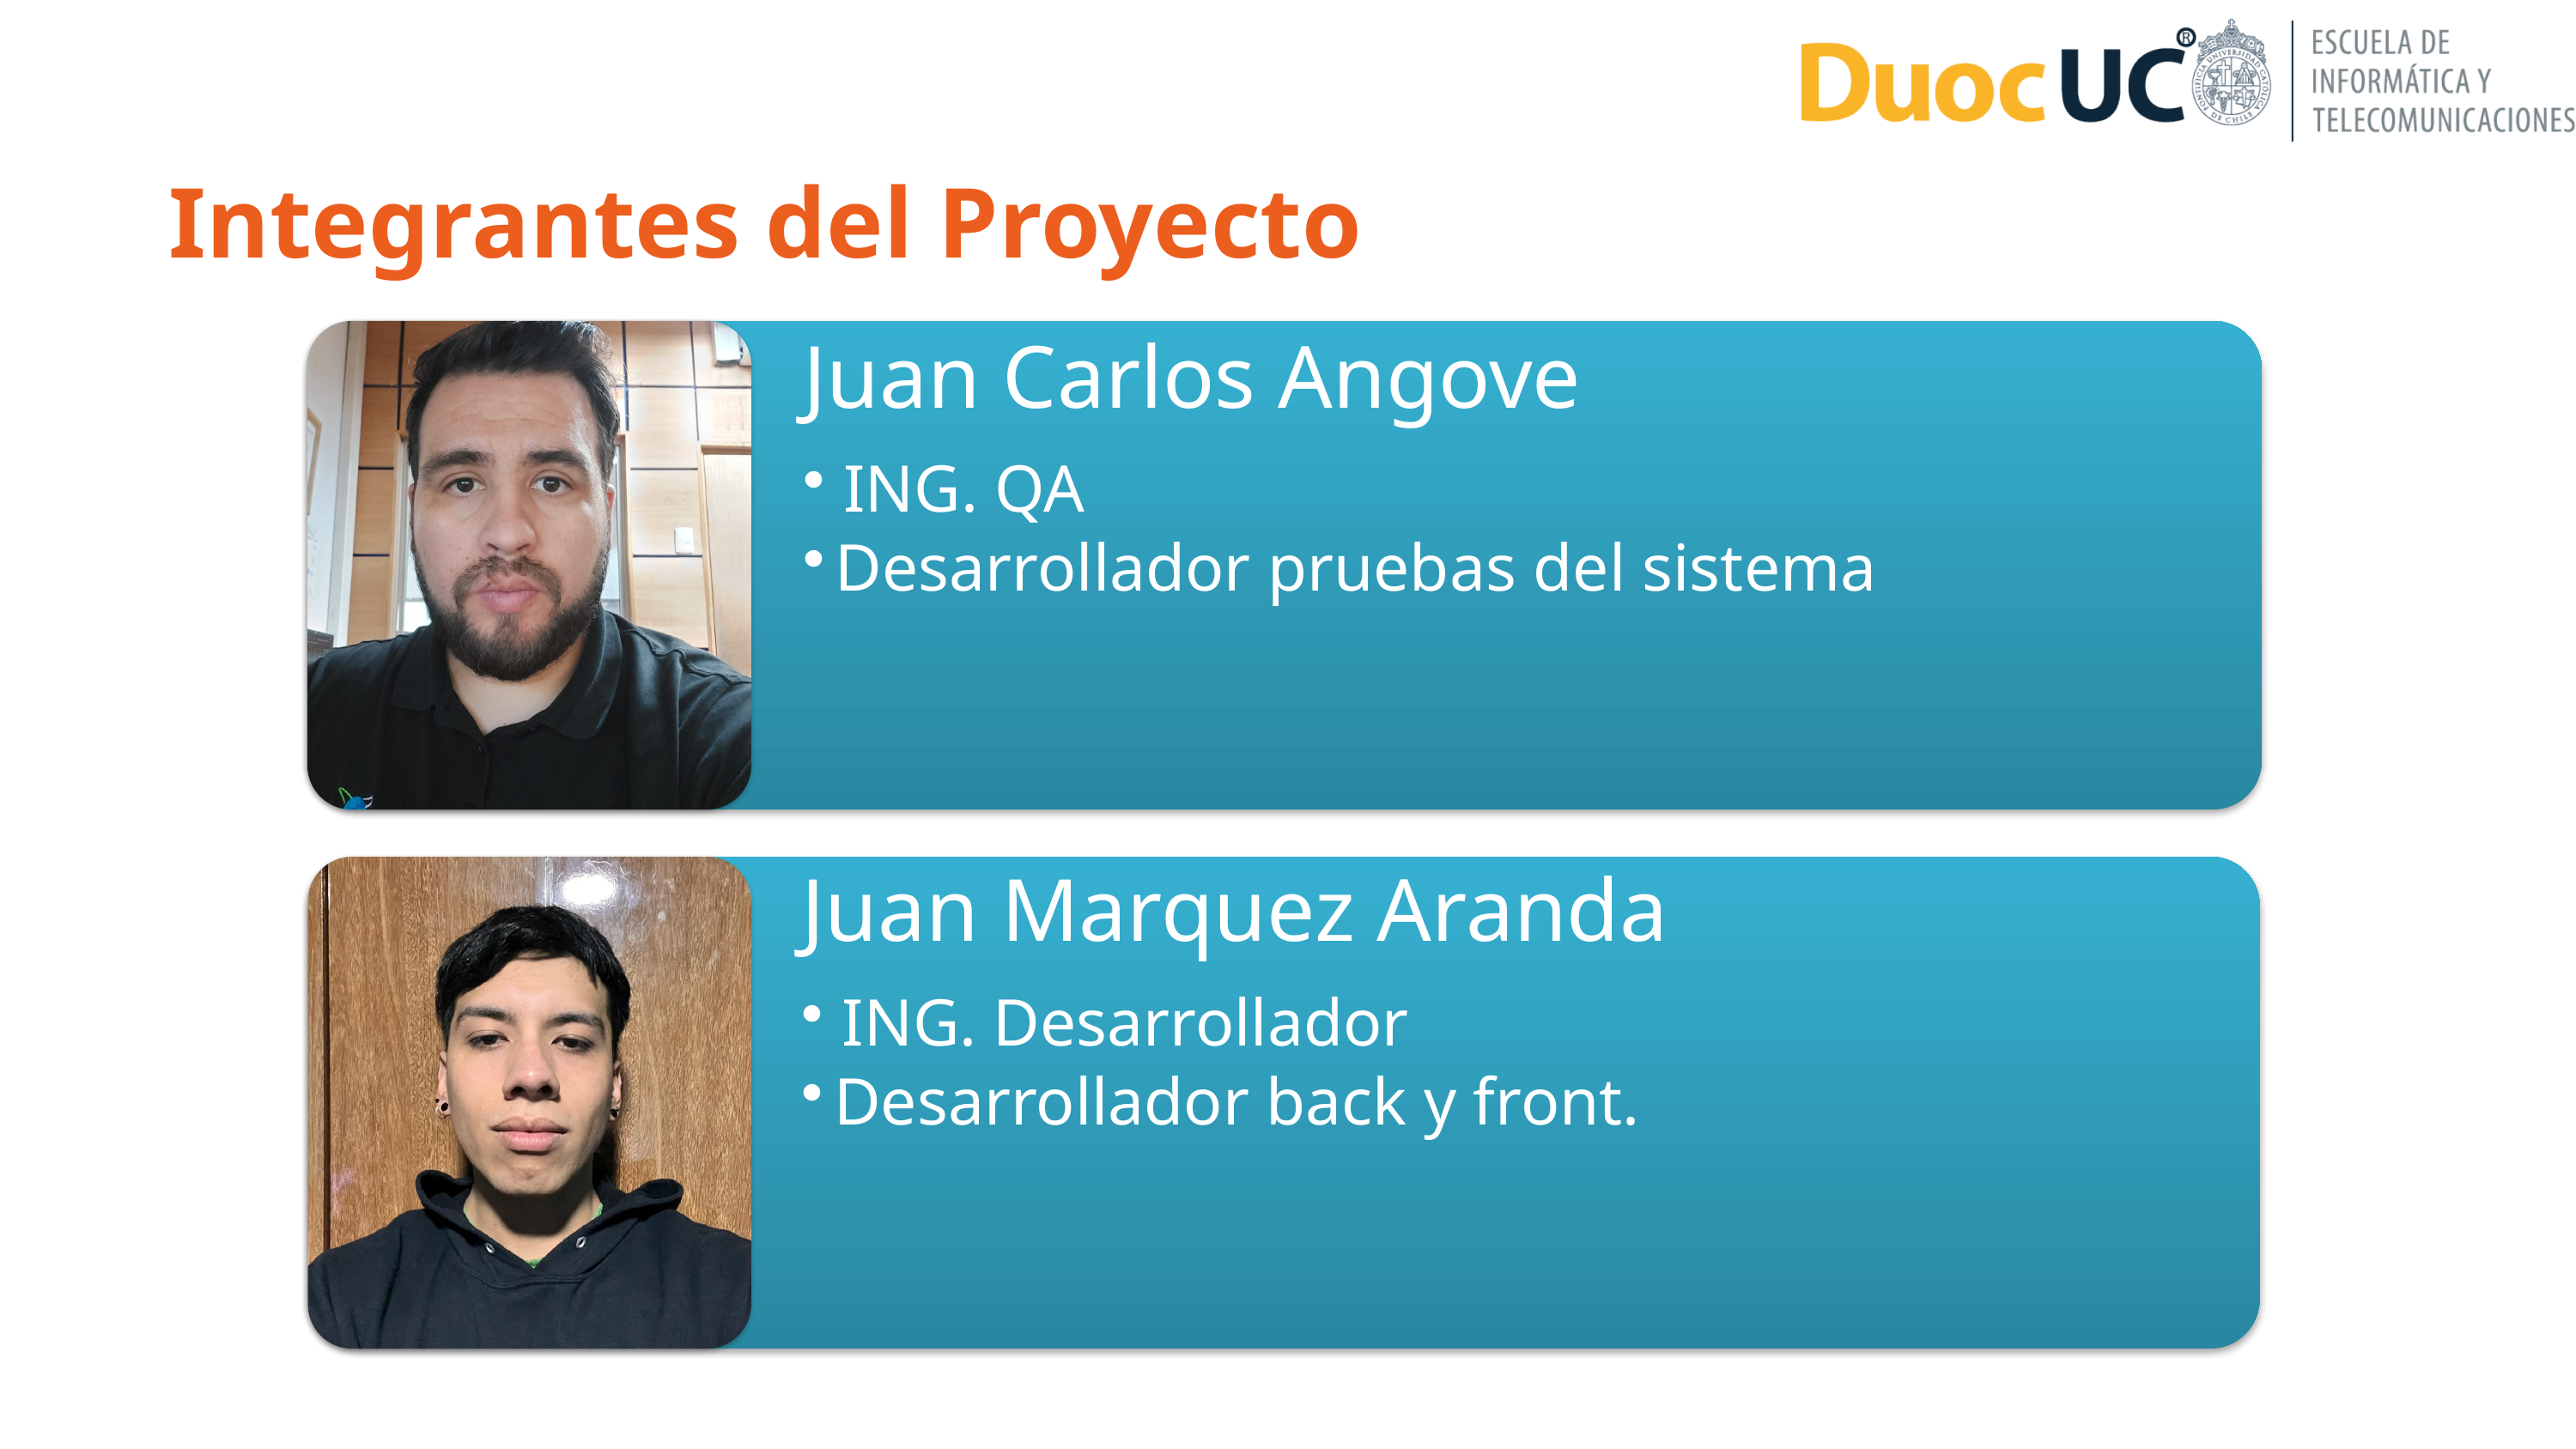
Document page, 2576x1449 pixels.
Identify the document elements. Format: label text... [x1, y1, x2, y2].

text_box Integrantes del Proyecto [168, 177, 1388, 277]
text_box [1797, 0, 2576, 178]
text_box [307, 320, 2263, 810]
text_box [307, 856, 2260, 1349]
